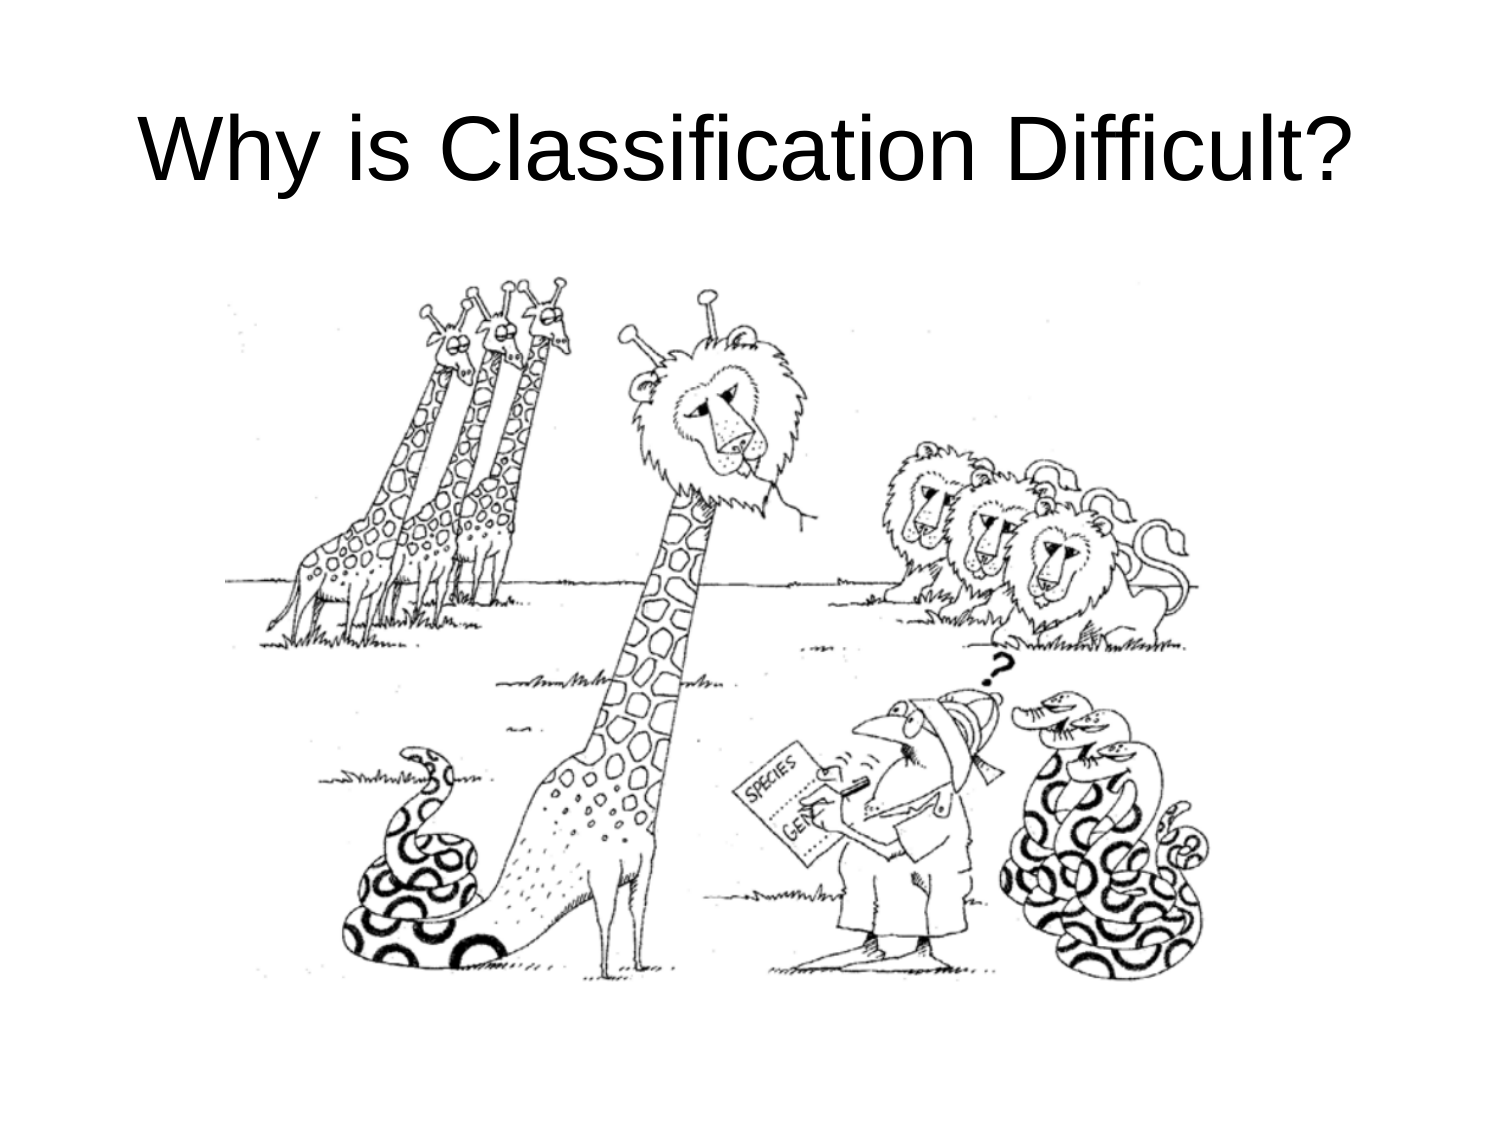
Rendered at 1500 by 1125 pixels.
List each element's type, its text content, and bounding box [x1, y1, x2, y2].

picture [224, 262, 1238, 990]
title Why is Classification Difficult? [109, 50, 1385, 238]
